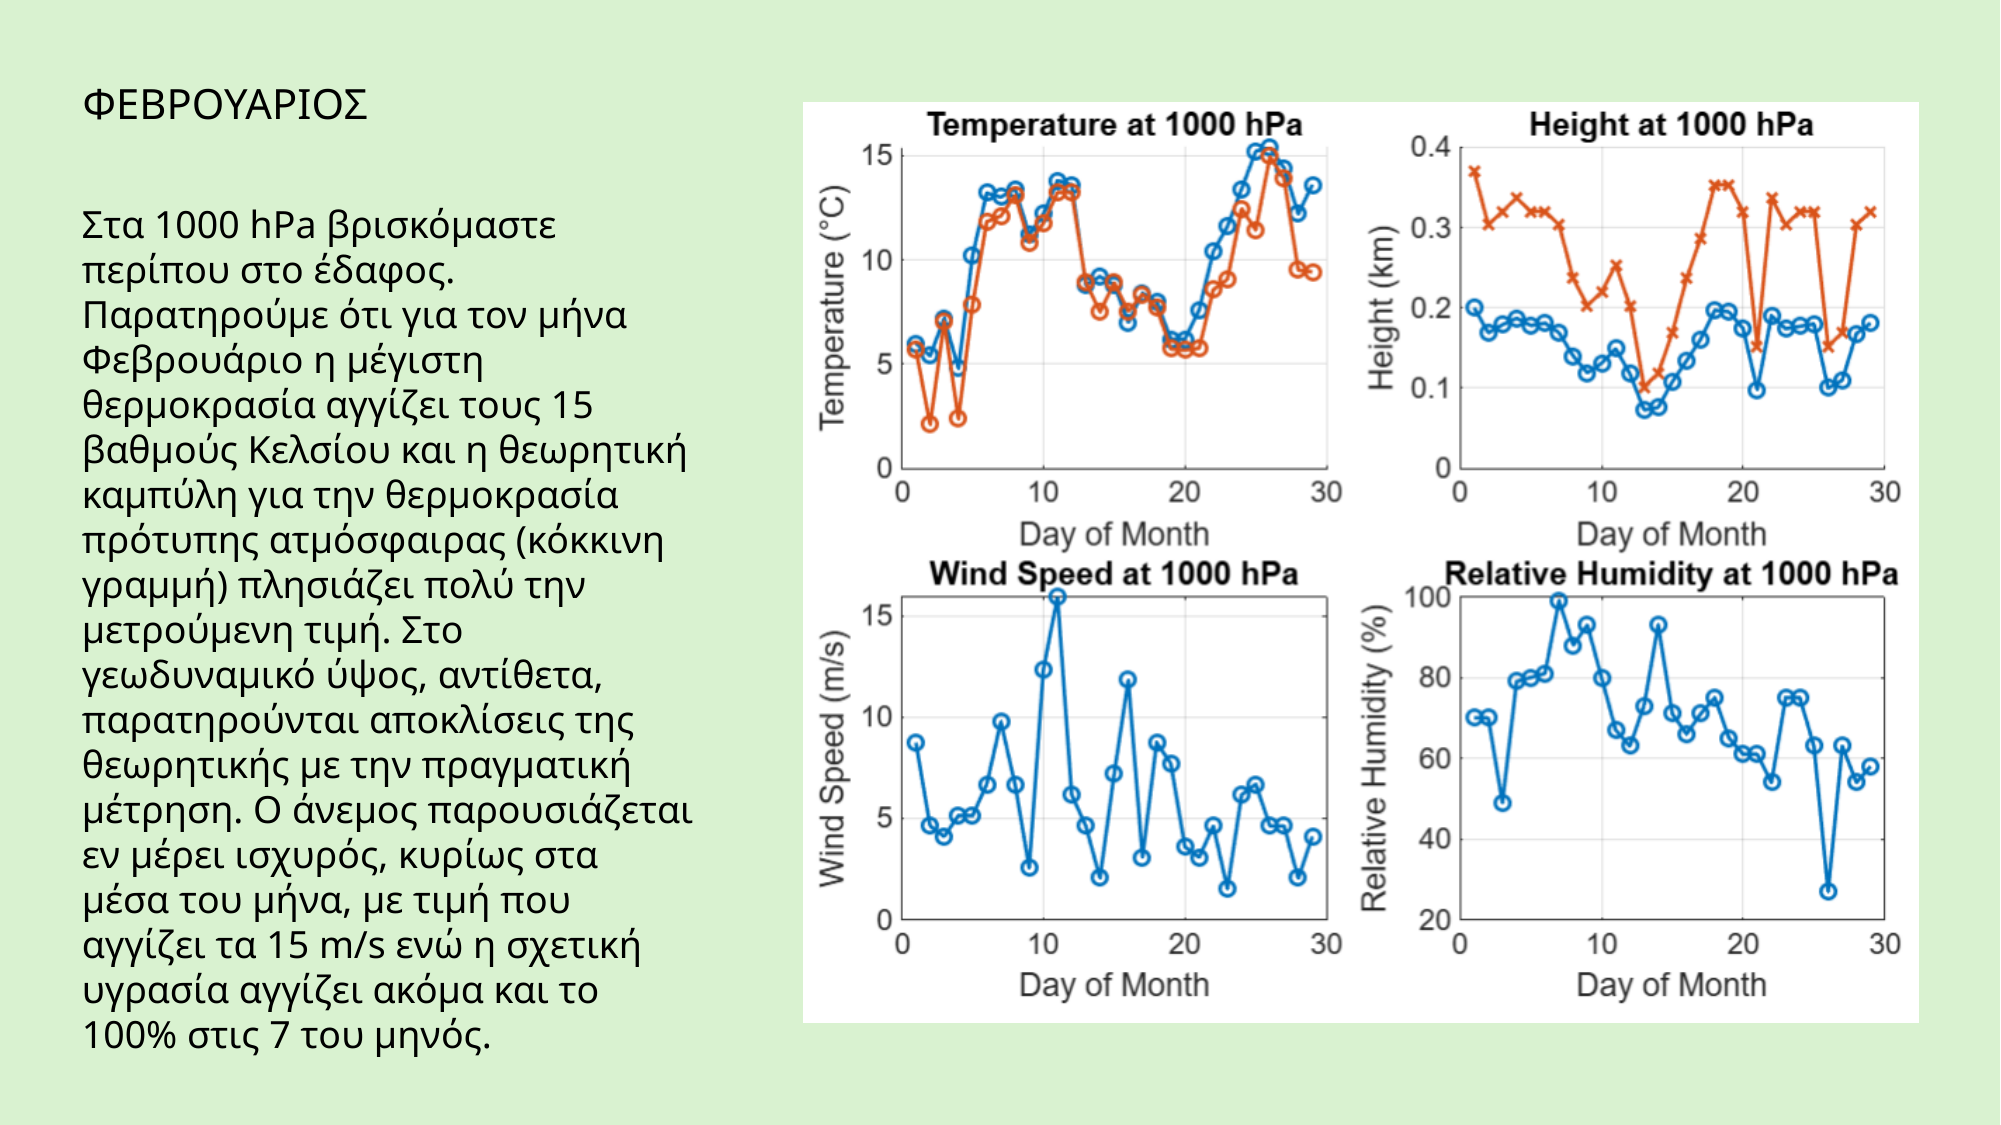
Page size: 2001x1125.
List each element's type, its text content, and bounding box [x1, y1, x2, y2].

text_box ΦΕΒΡΟΥΑΡΙΟΣ​ [67, 69, 501, 135]
picture [802, 101, 1920, 1023]
text_box Στα 1000 hPa βρισκόμαστε περίπου στο έδαφος. Παρατηρούμε ότι για τον μήνα Φεβρουάριο η μέγιστη θερμοκρασία αγγίζει τους 15 βαθμούς Κελσίου και η θεωρητική καμπύλη για την θερμοκρασία πρότυπης ατμόσφαιρας (κόκκινη γραμμή) πλησιάζει πολύ την μετρούμενη τιμή. Στο γεωδυναμικό ύψος, αντίθετα, παρατηρούνται αποκλίσεις της θεωρητικής με την πραγματική μέτρηση. Ο άνεμος παρουσιάζεται εν μέρει ισχυρός, κυρίως στα μέσα του μήνα, με τιμή που αγγίζει τα 15 m/s ενώ η σχετική υγρασία αγγίζει ακόμα και το 100% στις 7 του μηνός. [66, 193, 710, 1063]
